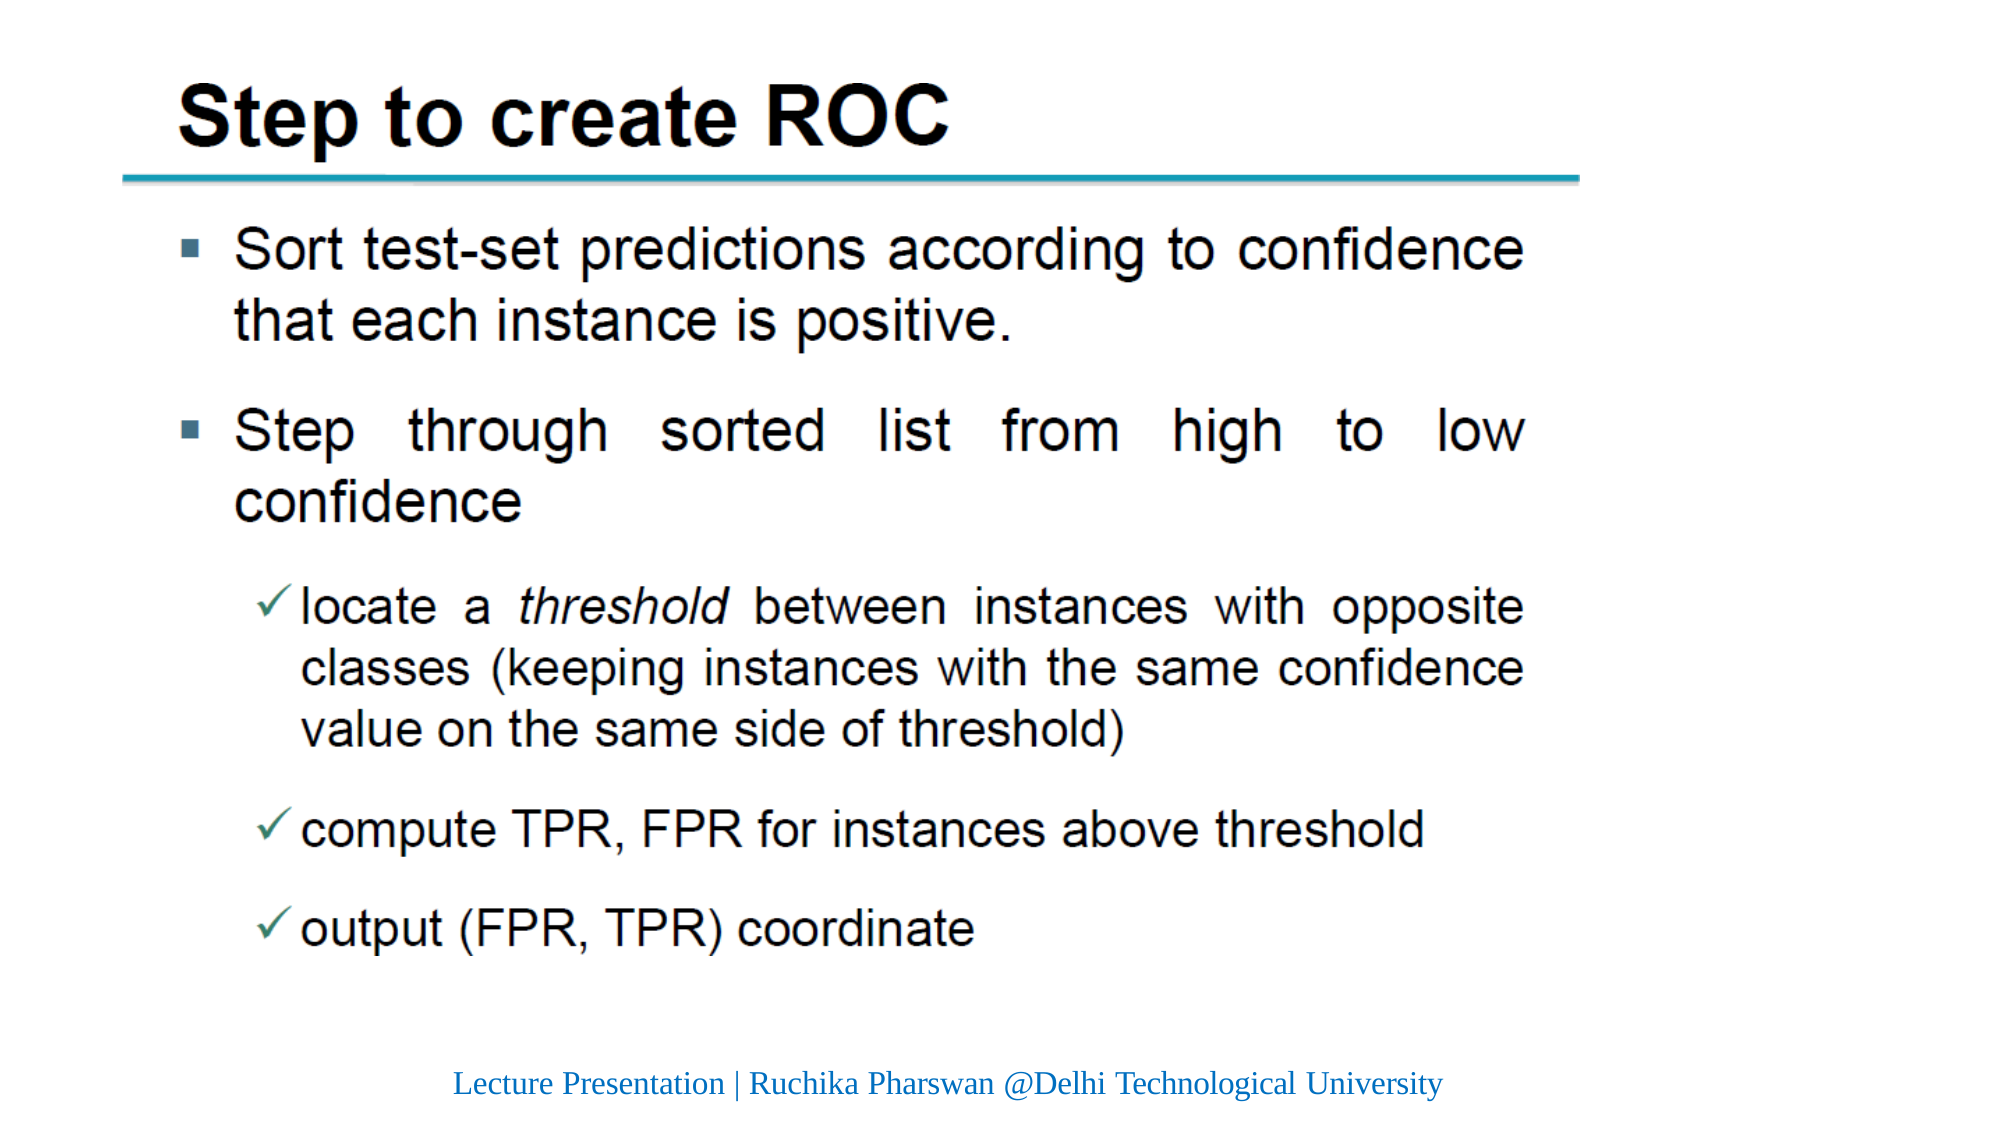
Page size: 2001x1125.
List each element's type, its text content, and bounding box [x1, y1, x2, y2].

footer Lecture Presentation | Ruchika Pharswan @Delhi Technological University [450, 1062, 1450, 1125]
picture [122, 83, 1580, 956]
